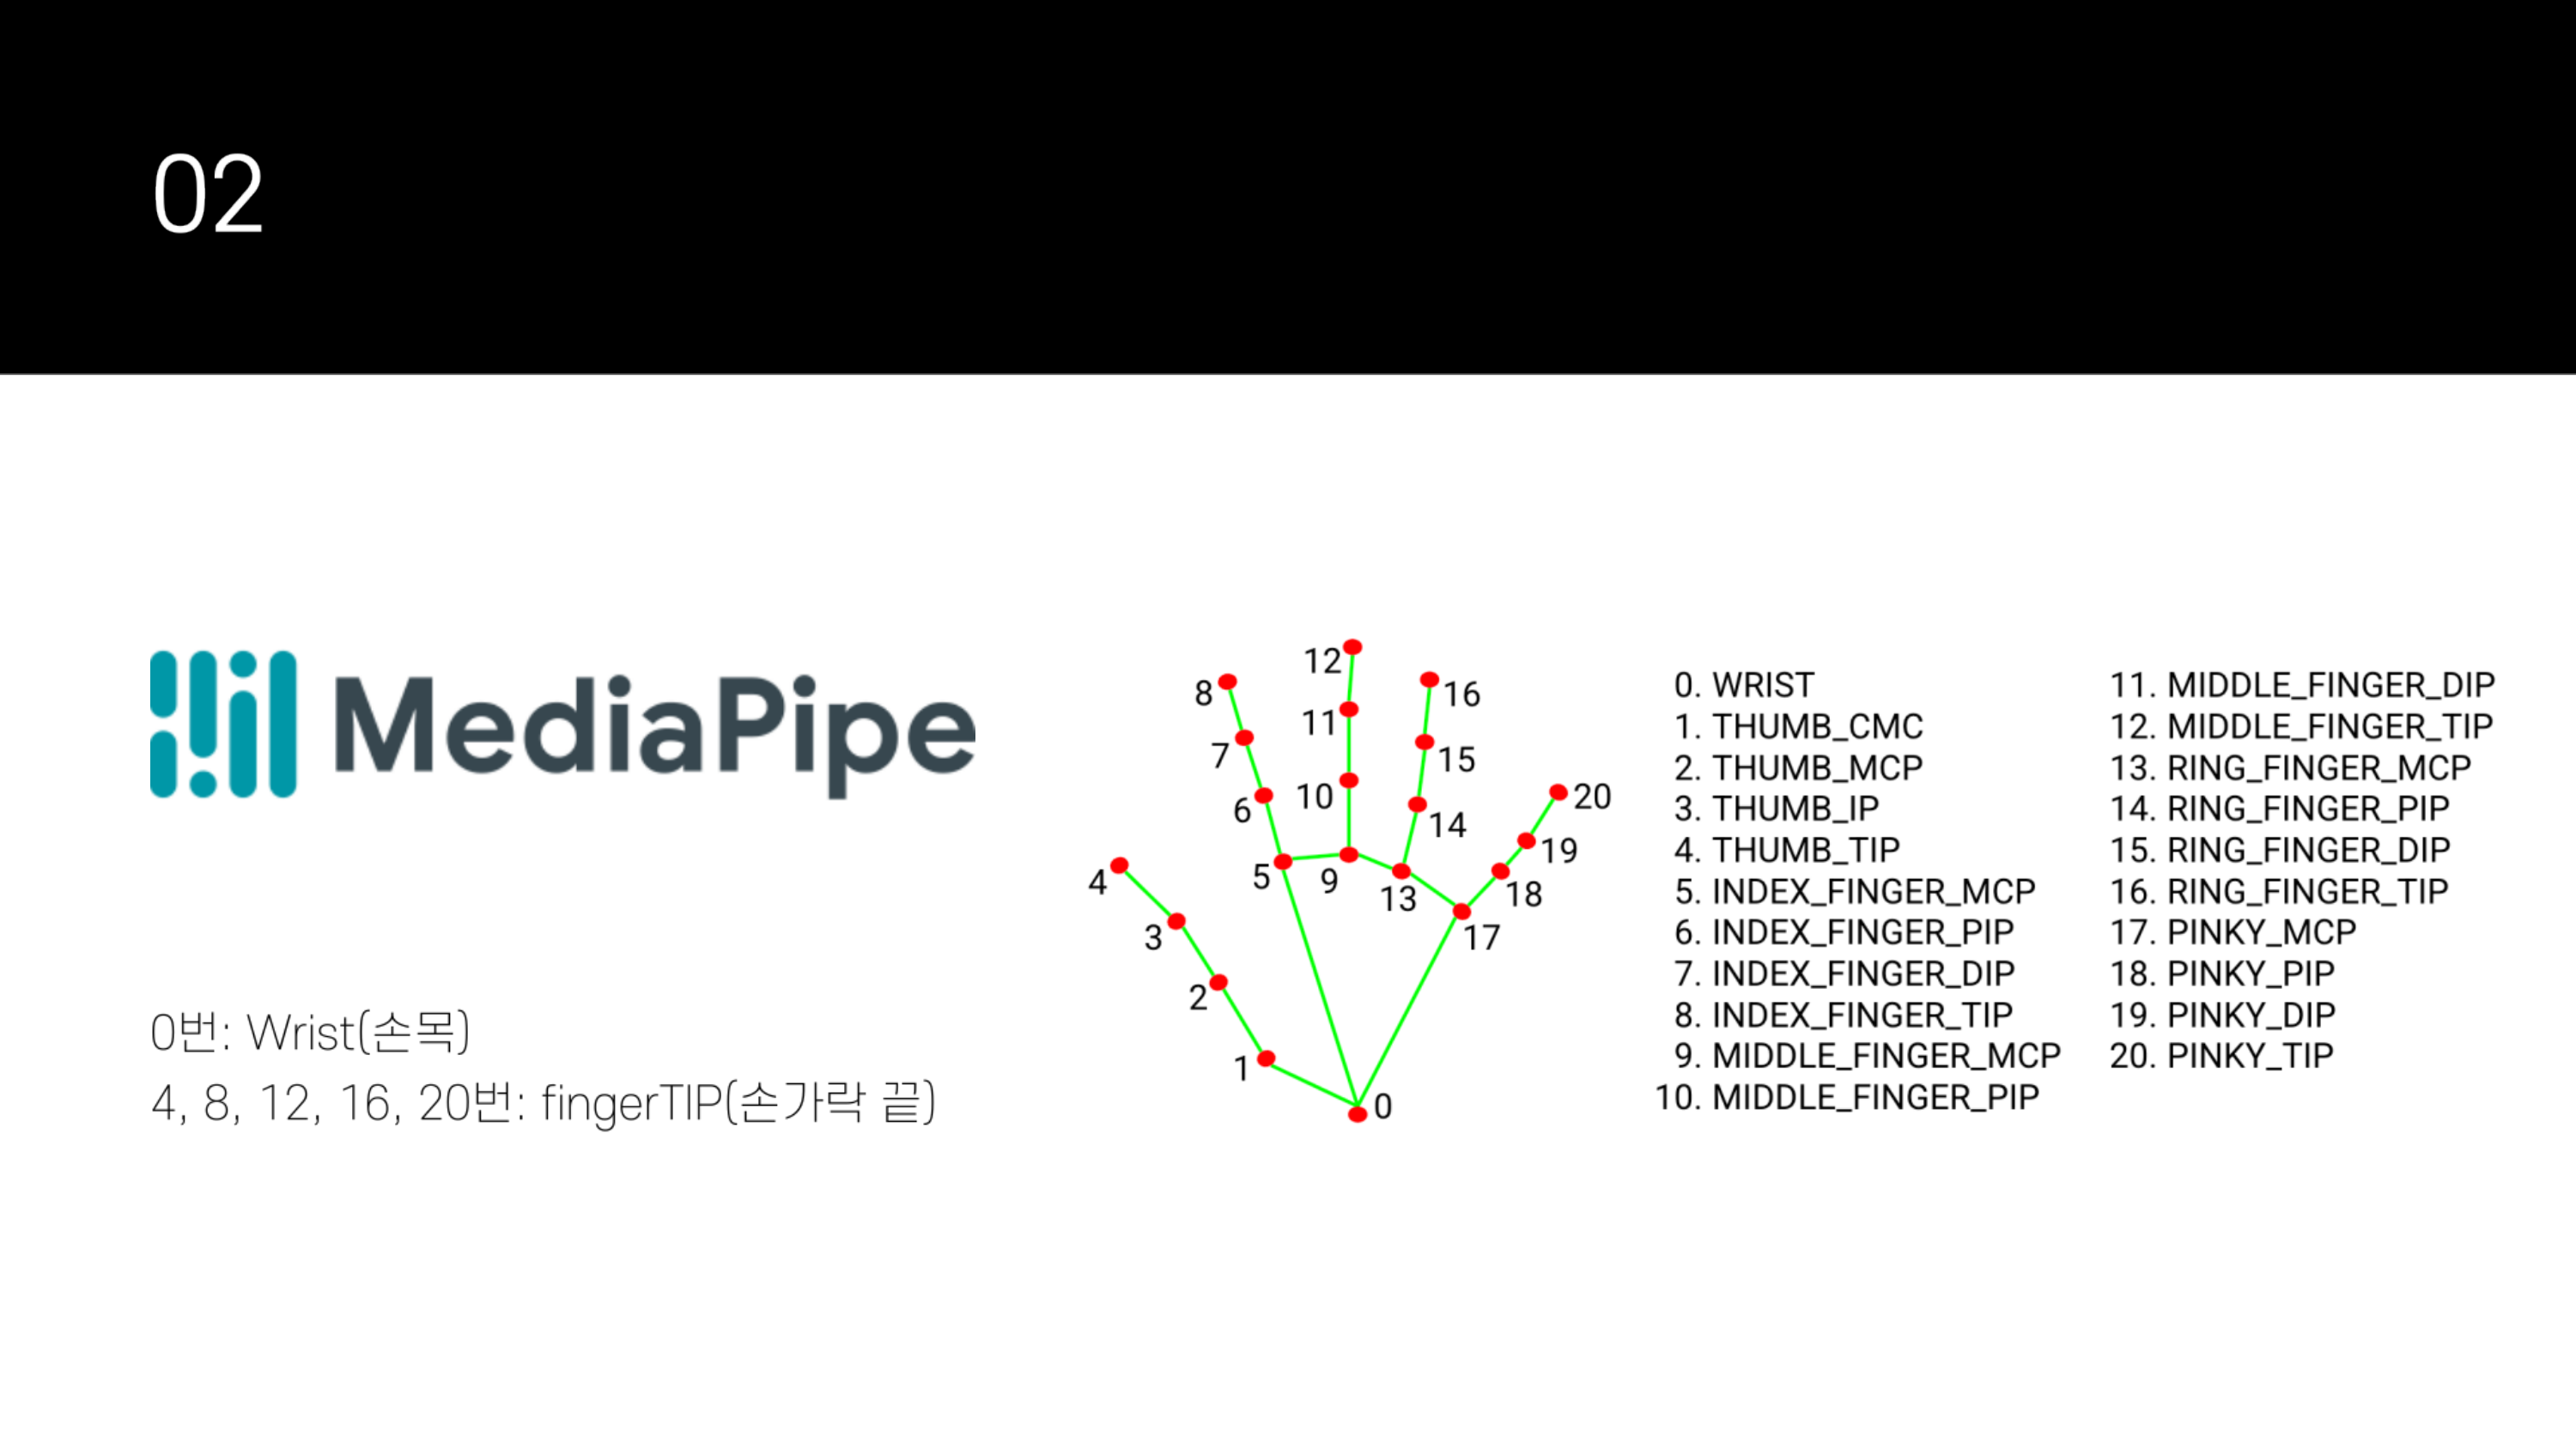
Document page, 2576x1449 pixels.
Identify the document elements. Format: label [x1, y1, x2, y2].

text_box [150, 646, 975, 802]
picture [130, 97, 302, 278]
text_box [0, 0, 2576, 375]
text_box [1081, 634, 2502, 1130]
picture [143, 989, 963, 1152]
